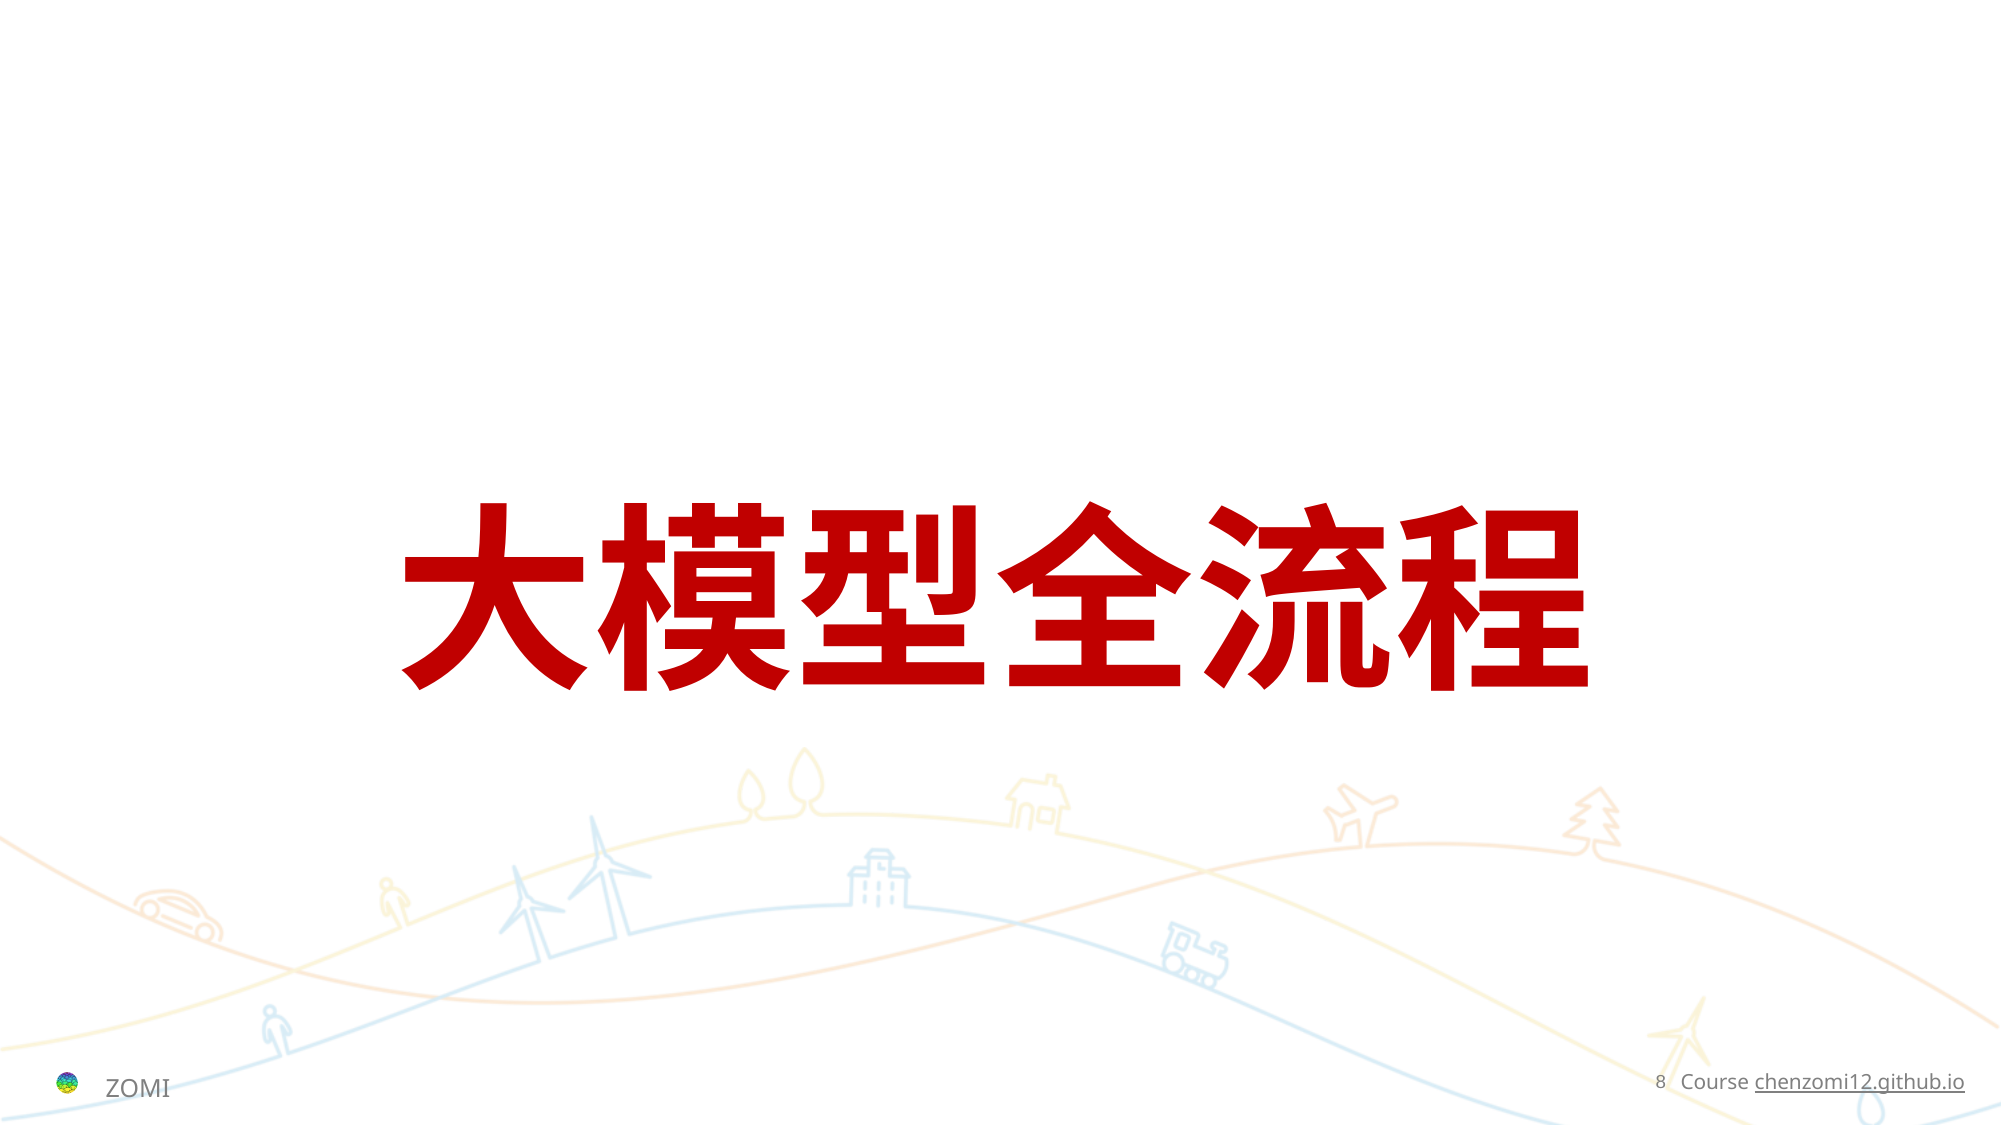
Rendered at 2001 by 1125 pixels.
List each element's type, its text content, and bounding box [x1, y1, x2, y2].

list 大模型全流程 [79, 80, 1910, 986]
picture [57, 1073, 77, 1093]
